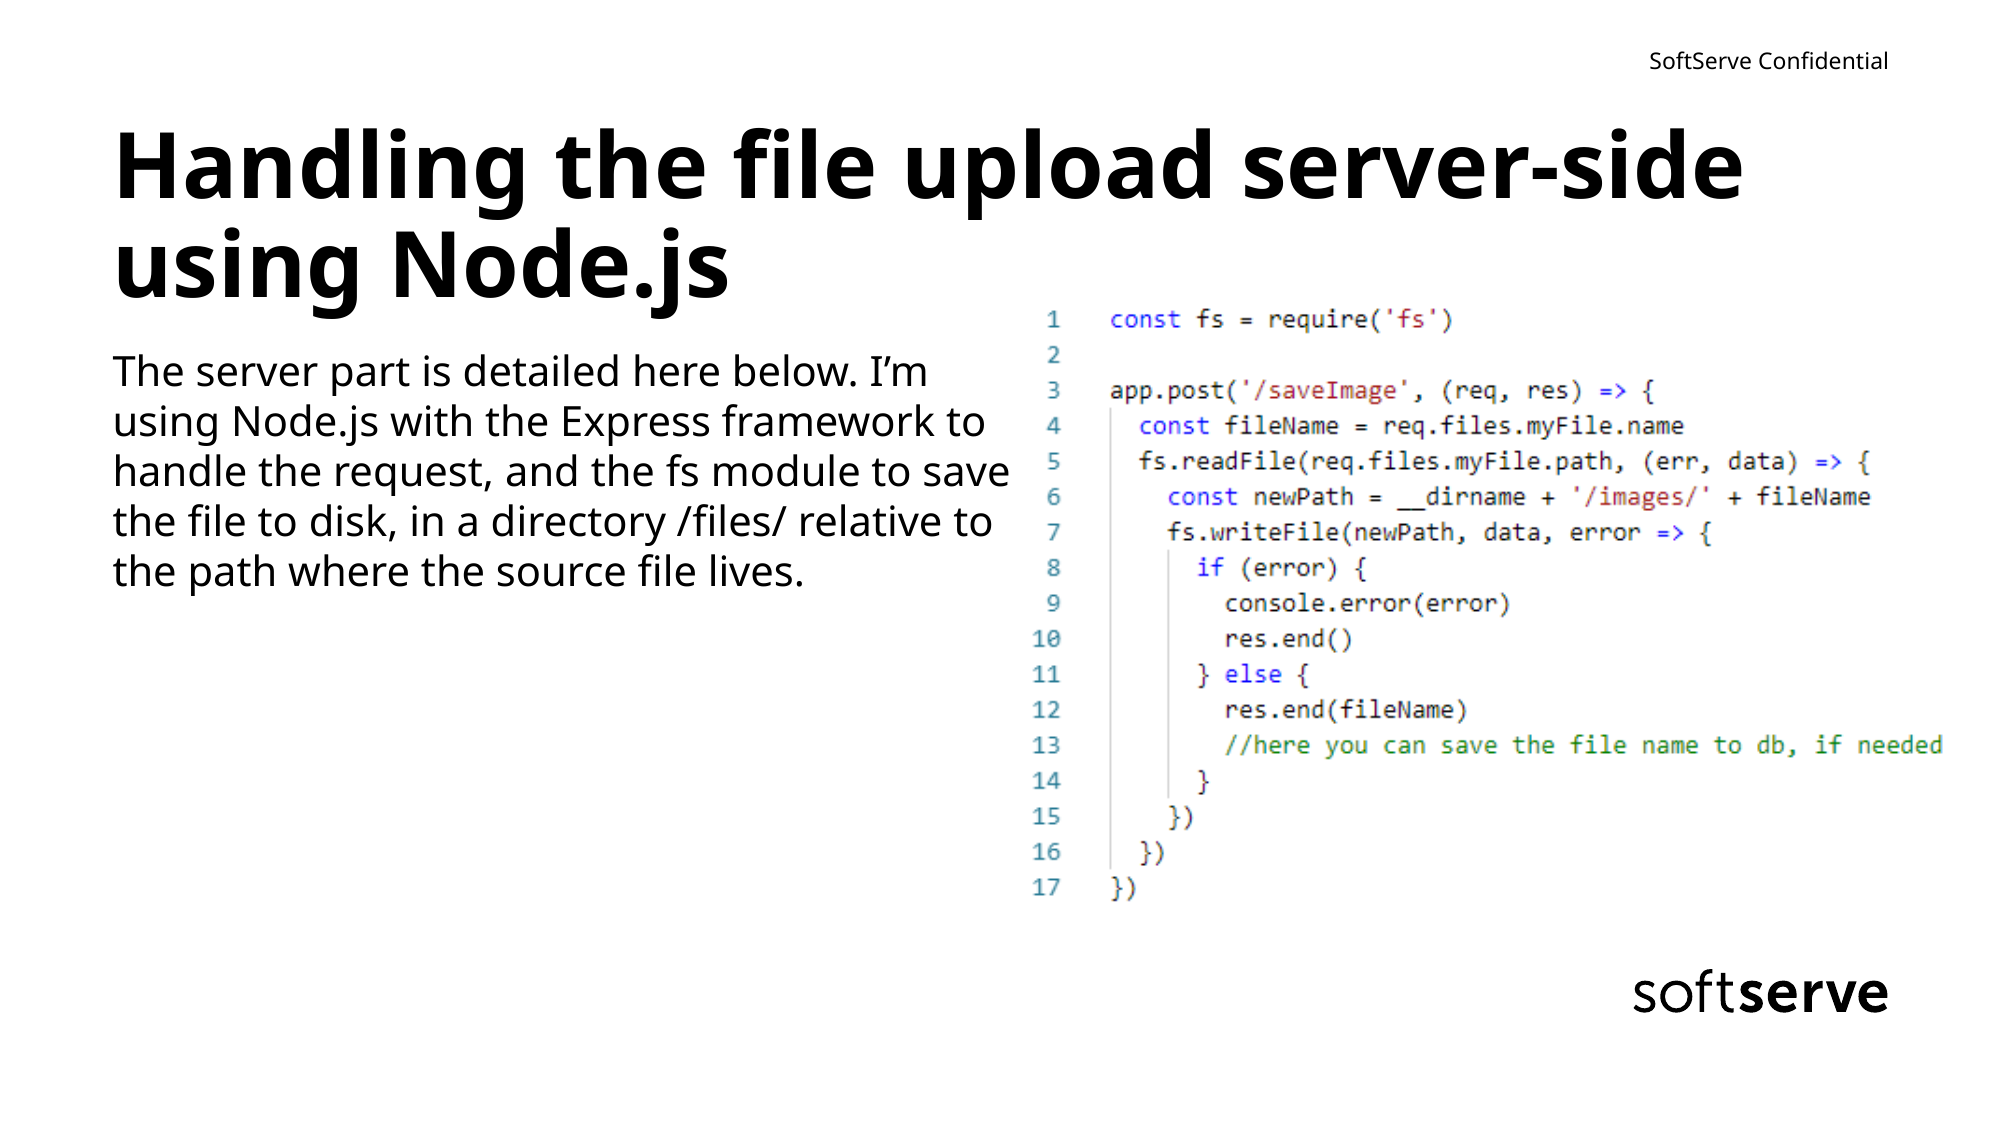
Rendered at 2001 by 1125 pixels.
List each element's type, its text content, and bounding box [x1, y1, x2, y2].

picture [1024, 298, 1969, 907]
title Handling the file upload server-side using Node.js [112, 112, 1888, 225]
list The server part is detailed here below. I’m using Node.js with the Express framework to handle the request, and the fs module to save the file to disk, in a directory /files/ relative to the path where the source file lives. [112, 337, 1050, 965]
